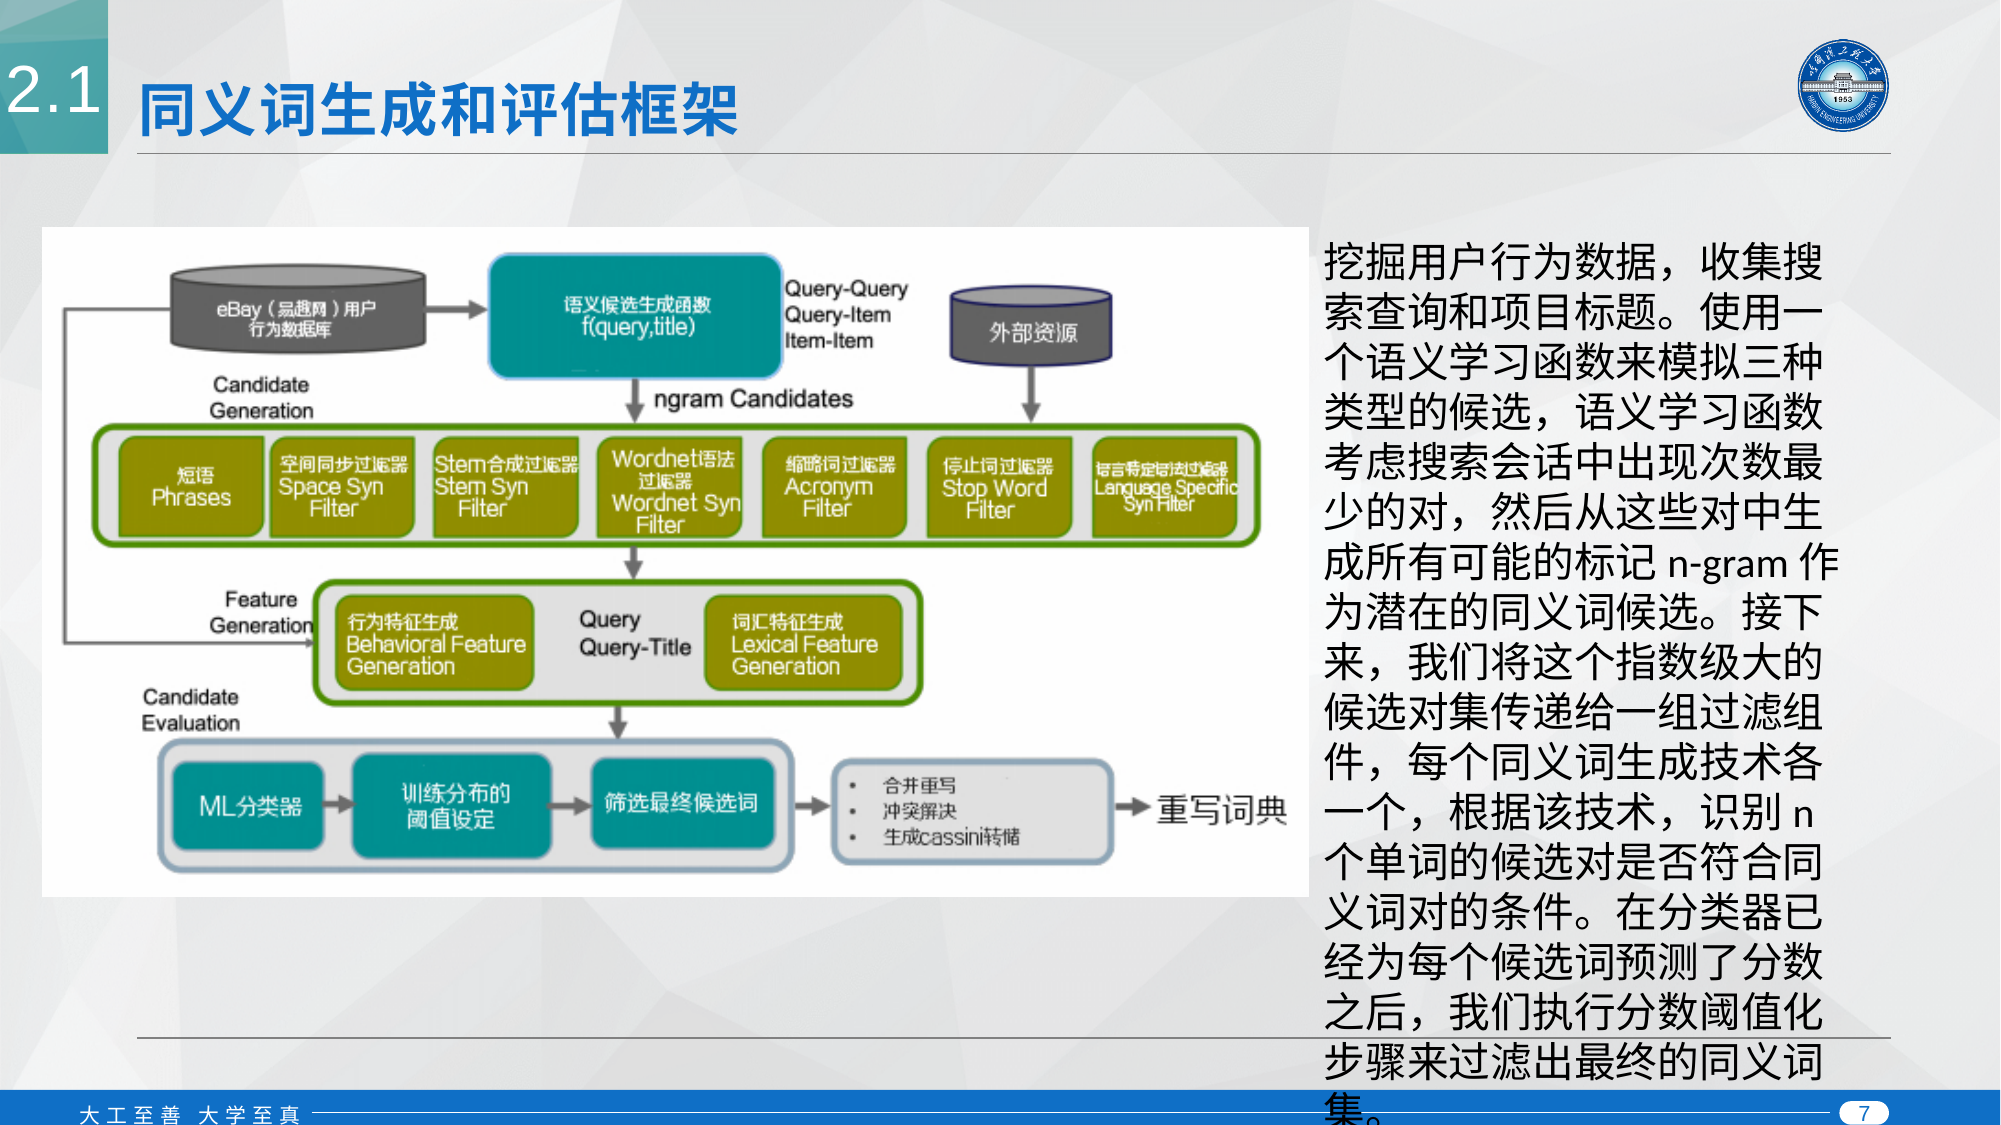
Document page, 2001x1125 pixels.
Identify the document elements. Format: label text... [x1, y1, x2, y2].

text_box 挖掘用户行为数据，收集搜索查询和项目标题。使用一个语义学习函数来模拟三种类型的候选，语义学习函数考虑搜索会话中出现次数最少的对，然后从这些对中生成所有可能的标记n-gram作为潜在的同义词候选。接下来，我们将这个指数级大的候选对集传递给一组过滤组件，每个同义词生成技术各一个，根据该技术，识别n个单词的候选对是否符合同义词对的条件。在分类器已经为每个候选词预测了分数之后，我们执行分数阈值化步骤来过滤出最终的同义词集。 [1308, 227, 1881, 1125]
text_box 2.1 [0, 14, 121, 134]
picture [0, 0, 2001, 1089]
title 同义词生成和评估框架 [123, 39, 1032, 156]
